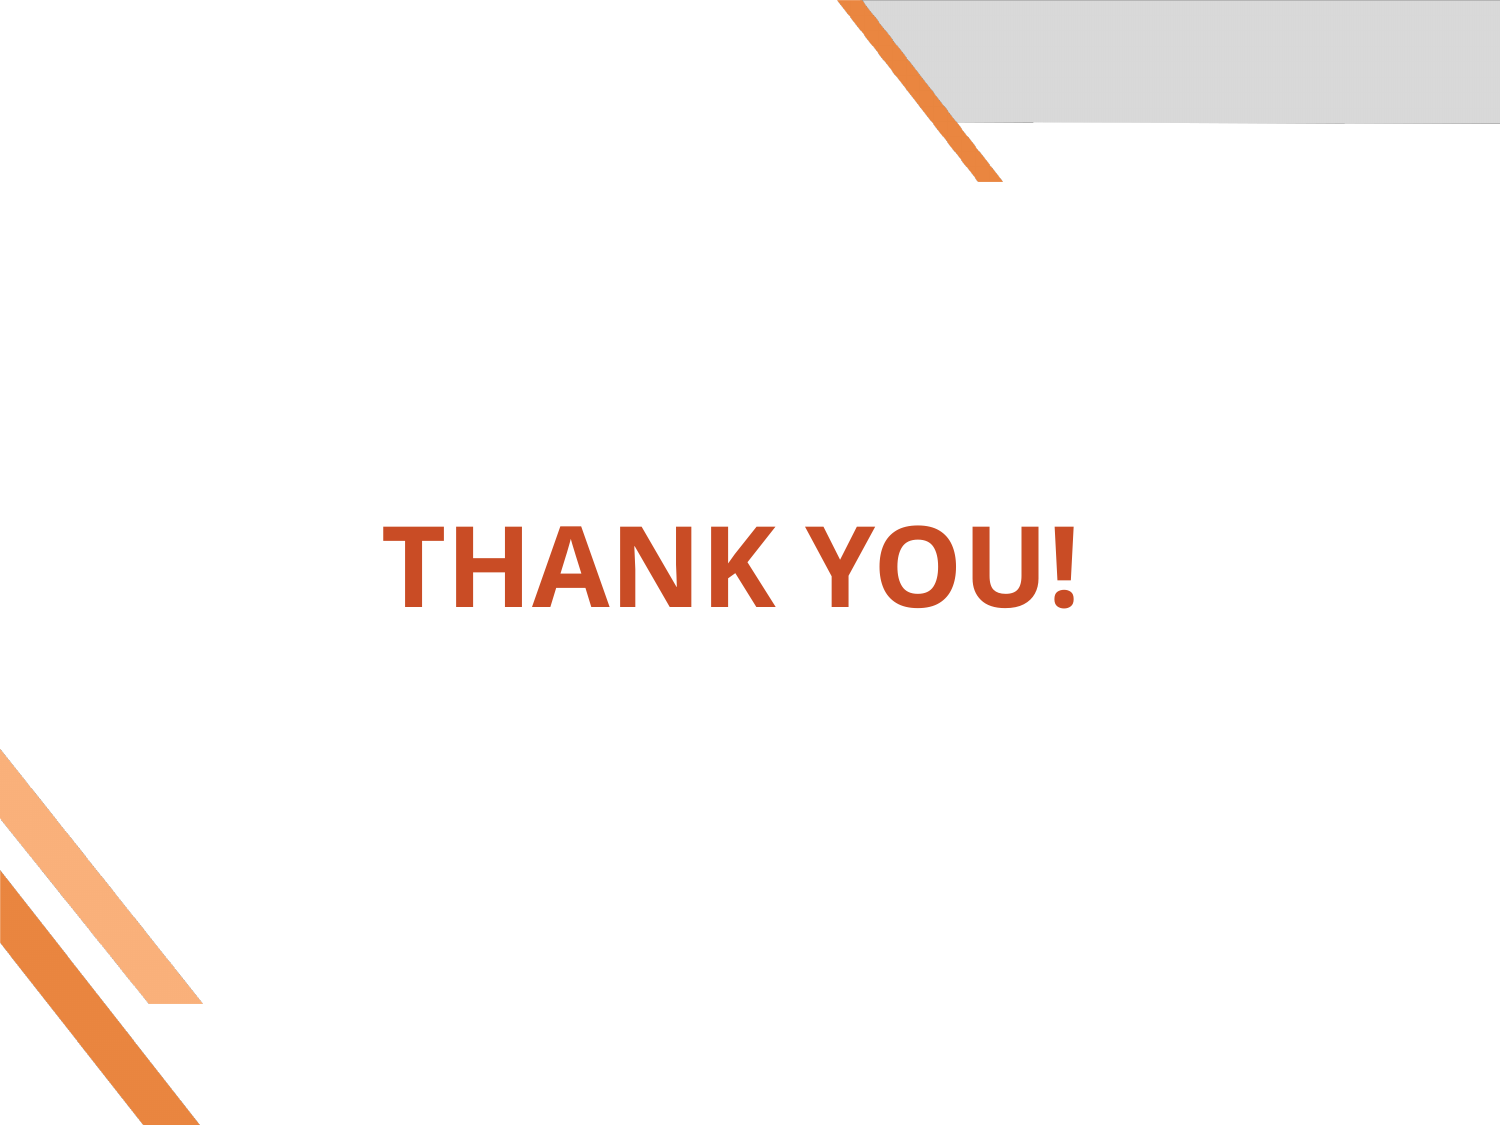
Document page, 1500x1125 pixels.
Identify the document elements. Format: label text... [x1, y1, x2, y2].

picture [837, 0, 1500, 182]
picture [0, 745, 203, 1125]
title THANK YOU! [351, 452, 1149, 672]
